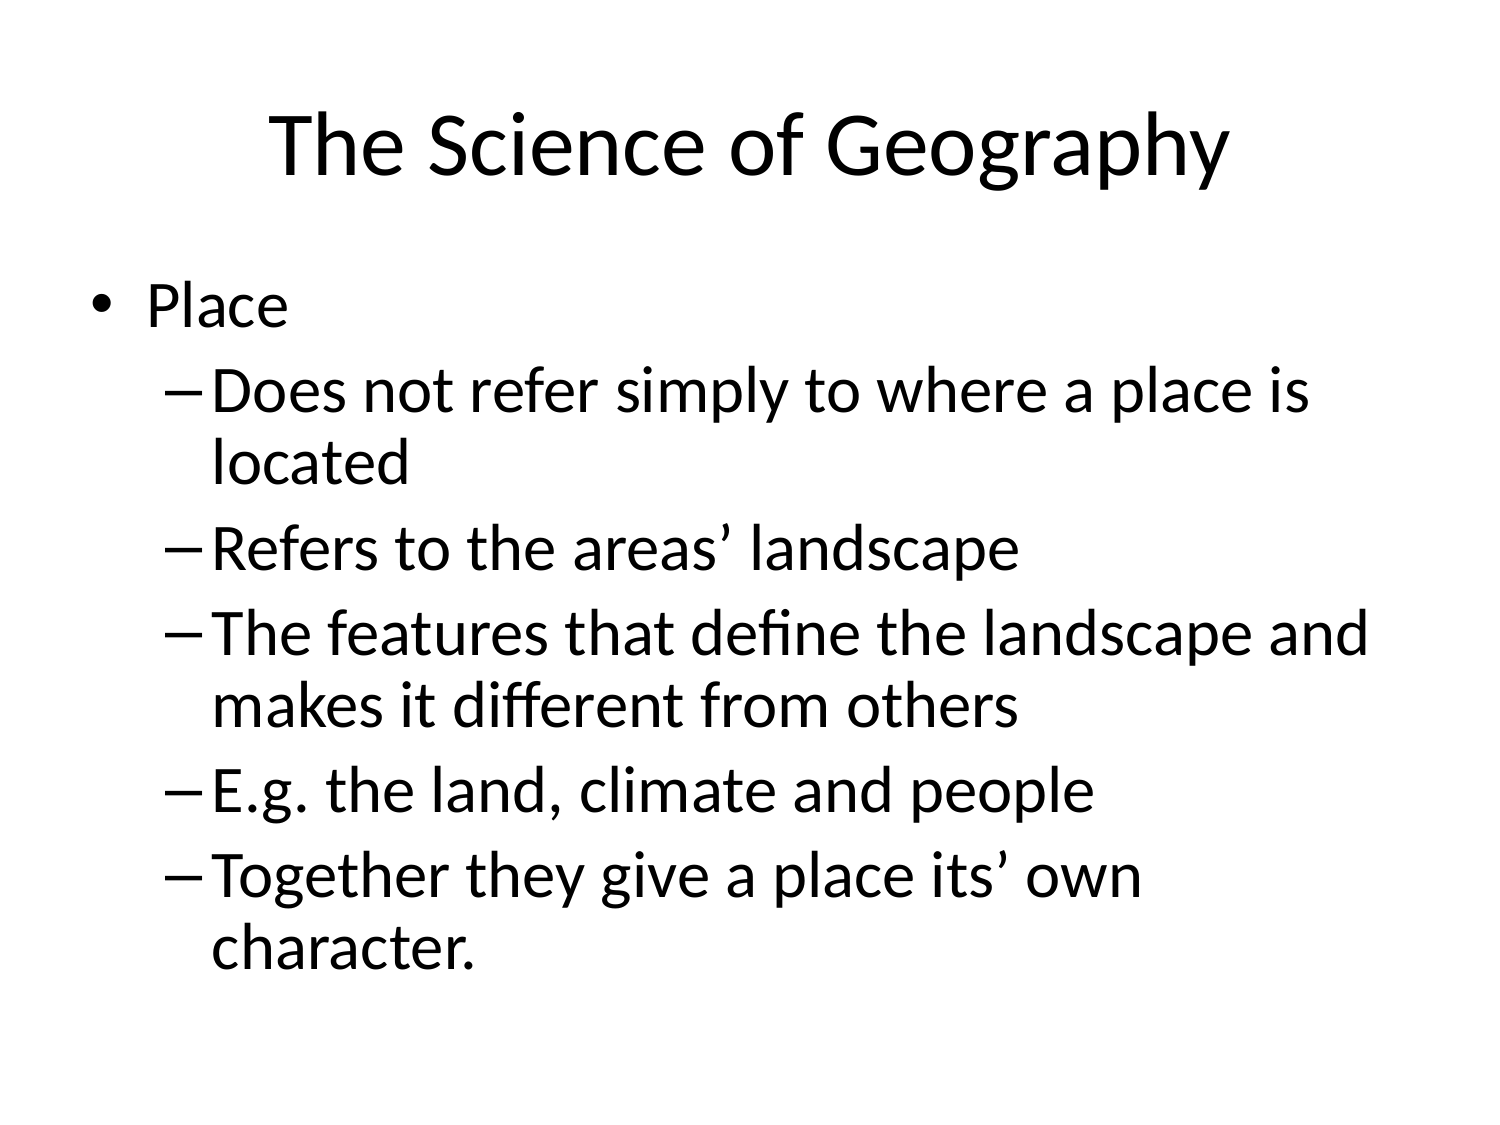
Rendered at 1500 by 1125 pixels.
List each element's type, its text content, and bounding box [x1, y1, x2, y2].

list Place Does not refer simply to where a place is located Refers to the areas’ landscape The features that define the landscape and makes it different from others E.g. the land, climate and people Together they give a place its’ own character. [75, 262, 1425, 1005]
title The Science of Geography [75, 45, 1425, 233]
